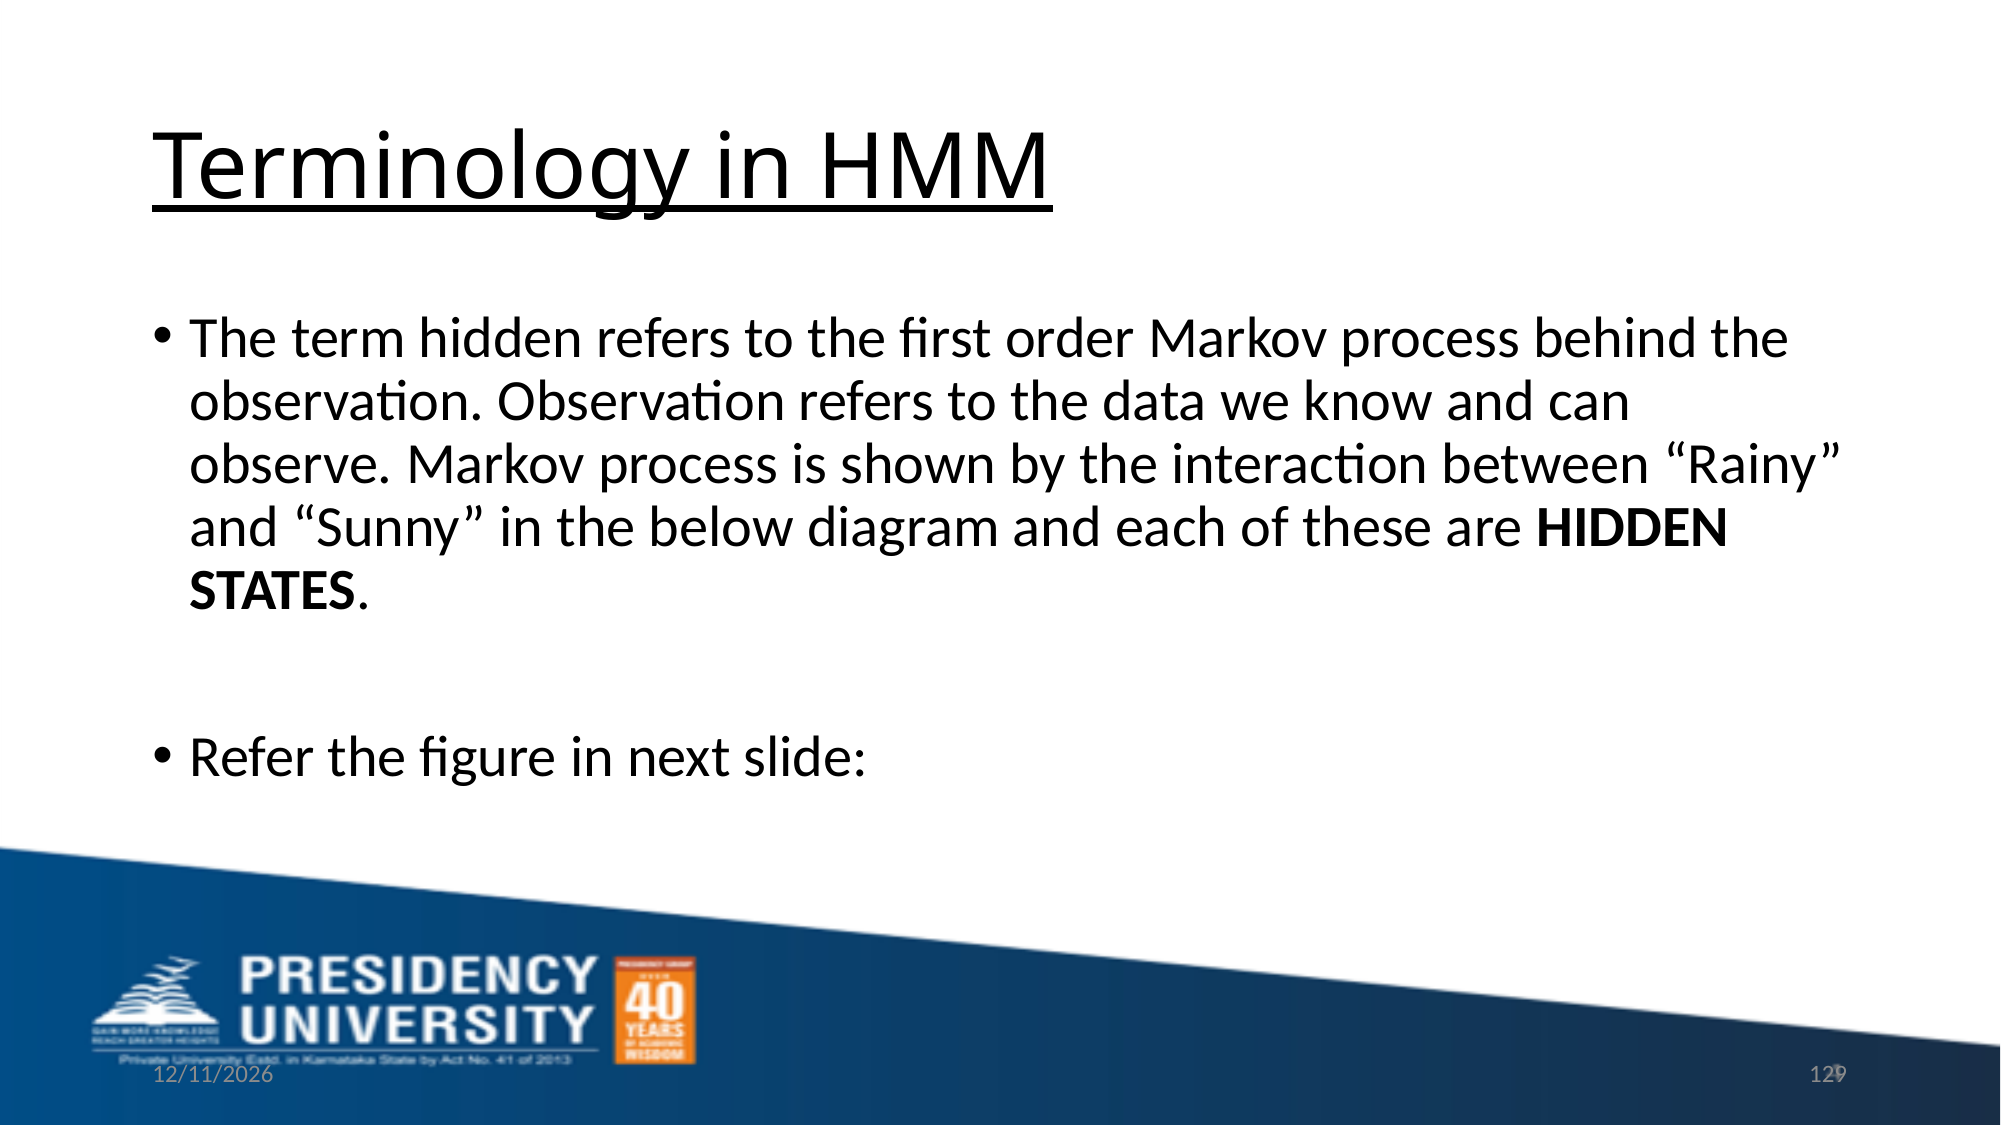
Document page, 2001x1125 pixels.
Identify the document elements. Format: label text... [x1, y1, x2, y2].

list The term hidden refers to the first order Markov process behind the observation. Observation refers to the data we know and can observe. Markov process is shown by the interaction between “Rainy” and “Sunny” in the below diagram and each of these are HIDDEN STATES. Refer the figure in next slide: [137, 299, 1863, 1014]
picture [0, 0, 2001, 1125]
slide_number 129 [1412, 1042, 1863, 1103]
title Terminology in HMM [137, 59, 1863, 278]
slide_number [137, 1042, 588, 1103]
